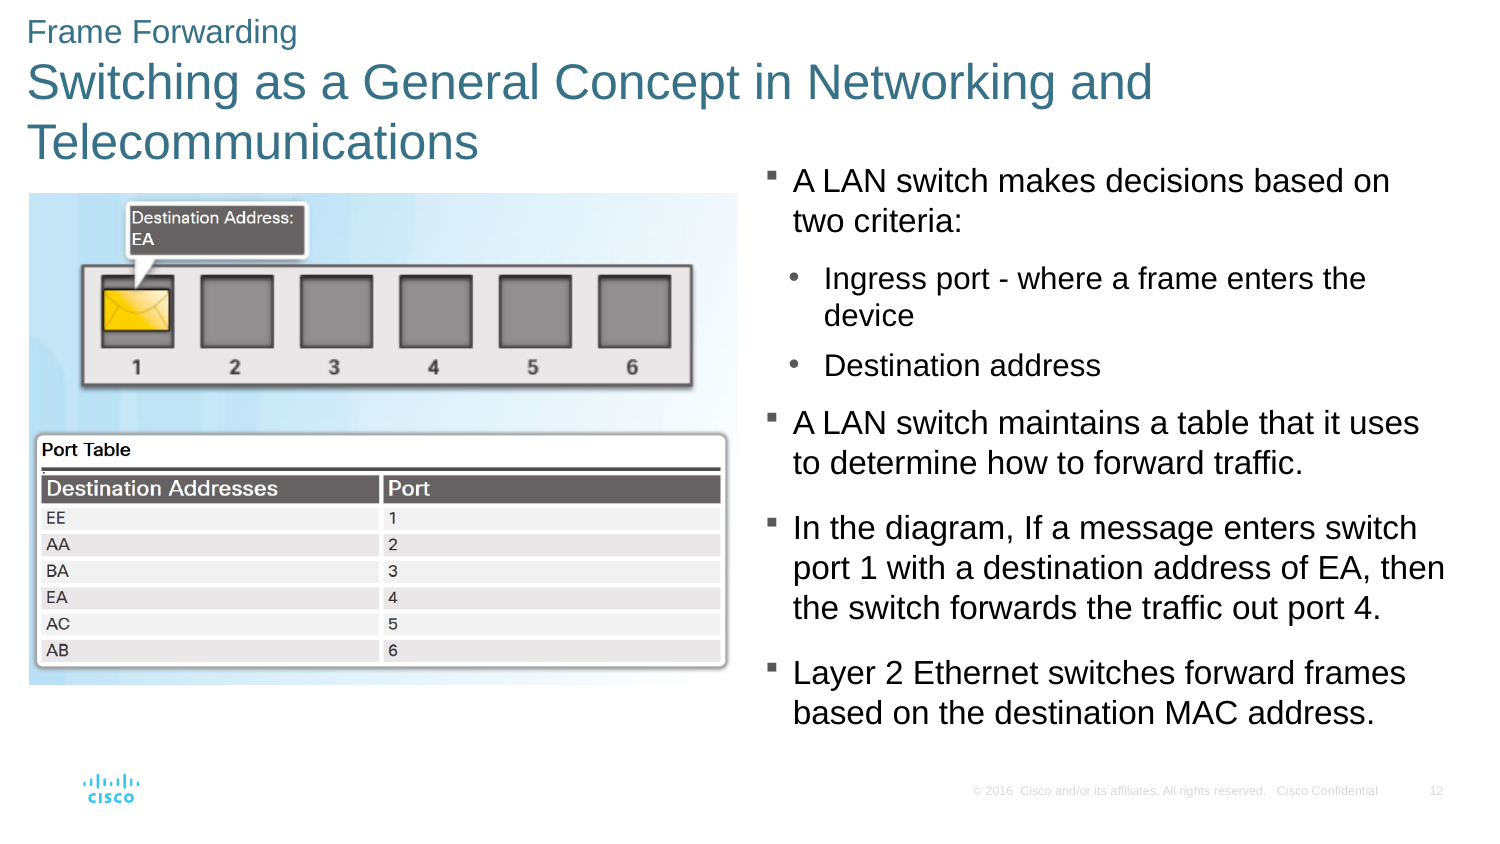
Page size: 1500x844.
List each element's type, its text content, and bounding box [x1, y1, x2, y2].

list A LAN switch makes decisions based on two criteria: Ingress port - where a frame enters the device Destination address A LAN switch maintains a table that it uses to determine how to forward traffic. In the diagram, If a message enters switch port 1 with a destination address of EA, then the switch forwards the traffic out port 4. Layer 2 Ethernet switches forward frames based on the destination MAC address. [750, 151, 1481, 750]
picture [29, 192, 739, 685]
title Frame Forwarding Switching as a General Concept in Networking and Telecommunications [11, 27, 1500, 152]
